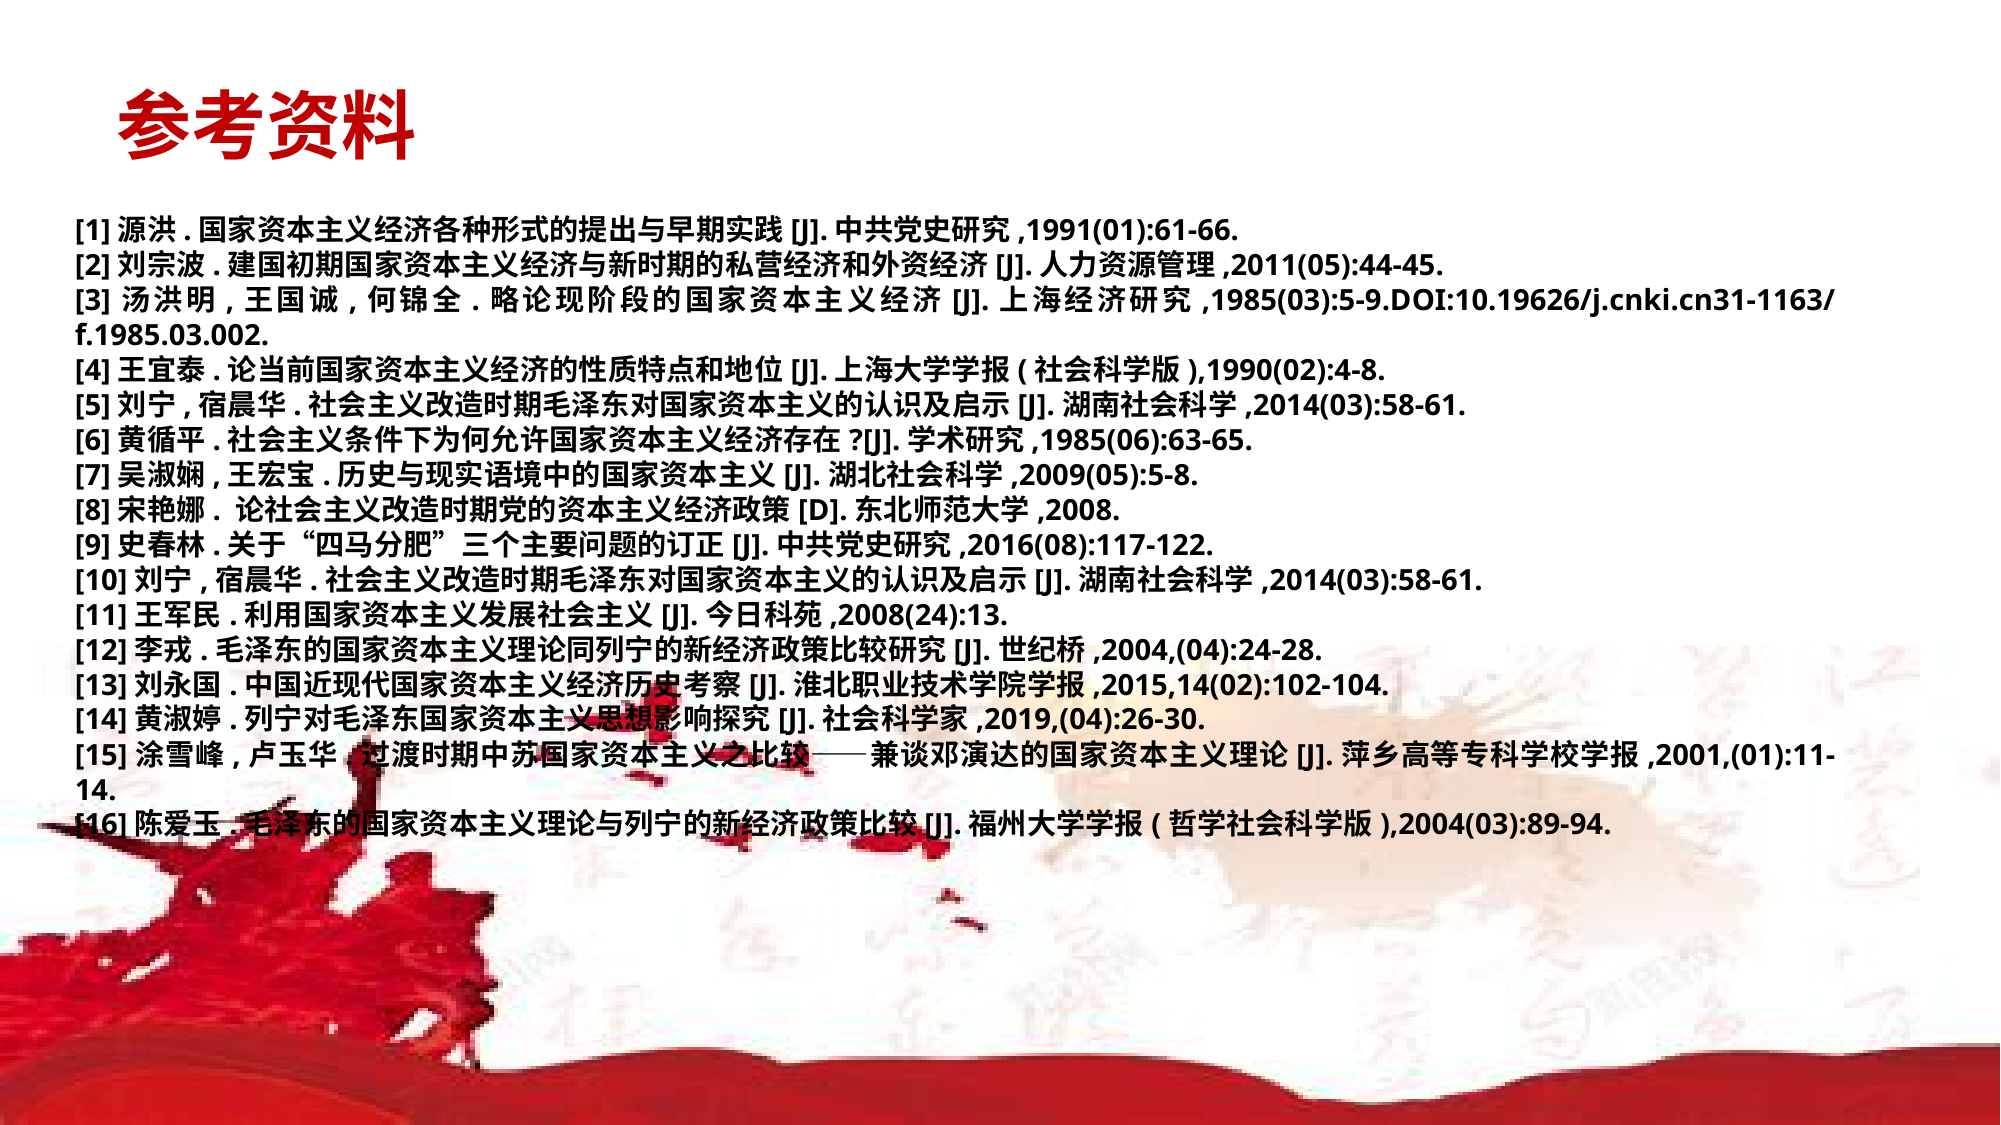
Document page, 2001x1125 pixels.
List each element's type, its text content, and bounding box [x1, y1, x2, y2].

text_box [1]源洪.国家资本主义经济各种形式的提出与早期实践[J].中共党史研究,1991(01):61-66. [2]刘宗波.建国初期国家资本主义经济与新时期的私营经济和外资经济[J].人力资源管理,2011(05):44-45. [3]汤洪明,王国诚,何锦全.略论现阶段的国家资本主义经济[J].上海经济研究,1985(03):5-9.DOI:10.19626/j.cnki.cn31-1163/f.1985.03.002. [4]王宜泰.论当前国家资本主义经济的性质特点和地位[J].上海大学学报(社会科学版),1990(02):4-8. [5]刘宁,宿晨华.社会主义改造时期毛泽东对国家资本主义的认识及启示[J].湖南社会科学,2014(03):58-61. [6]黄循平.社会主义条件下为何允许国家资本主义经济存在?[J].学术研究,1985(06):63-65. [7]吴淑娴,王宏宝.历史与现实语境中的国家资本主义[J].湖北社会科学,2009(05):5-8. [8]宋艳娜. 论社会主义改造时期党的资本主义经济政策[D].东北师范大学,2008. [9]史春林.关于“四马分肥”三个主要问题的订正[J].中共党史研究,2016(08):117-122. [10]刘宁,宿晨华.社会主义改造时期毛泽东对国家资本主义的认识及启示[J].湖南社会科学,2014(03):58-61. [11]王军民.利用国家资本主义发展社会主义[J].今日科苑,2008(24):13. [12]李戎.毛泽东的国家资本主义理论同列宁的新经济政策比较研究[J].世纪桥,2004,(04):24-28. [13]刘永国.中国近现代国家资本主义经济历史考察[J].淮北职业技术学院学报,2015,14(02):102-104. [14]黄淑婷.列宁对毛泽东国家资本主义思想影响探究[J].社会科学家,2019,(04):26-30. [15]涂雪峰,卢玉华.过渡时期中苏国家资本主义之比较——兼谈邓演达的国家资本主义理论[J].萍乡高等专科学校学报,2001,(01):11-14. [16]陈爱玉.毛泽东的国家资本主义理论与列宁的新经济政策比较[J].福州大学学报(哲学社会科学版),2004(03):89-94. [59, 204, 1851, 645]
picture [0, 645, 2000, 1125]
text_box 参考资料 [101, 70, 454, 176]
